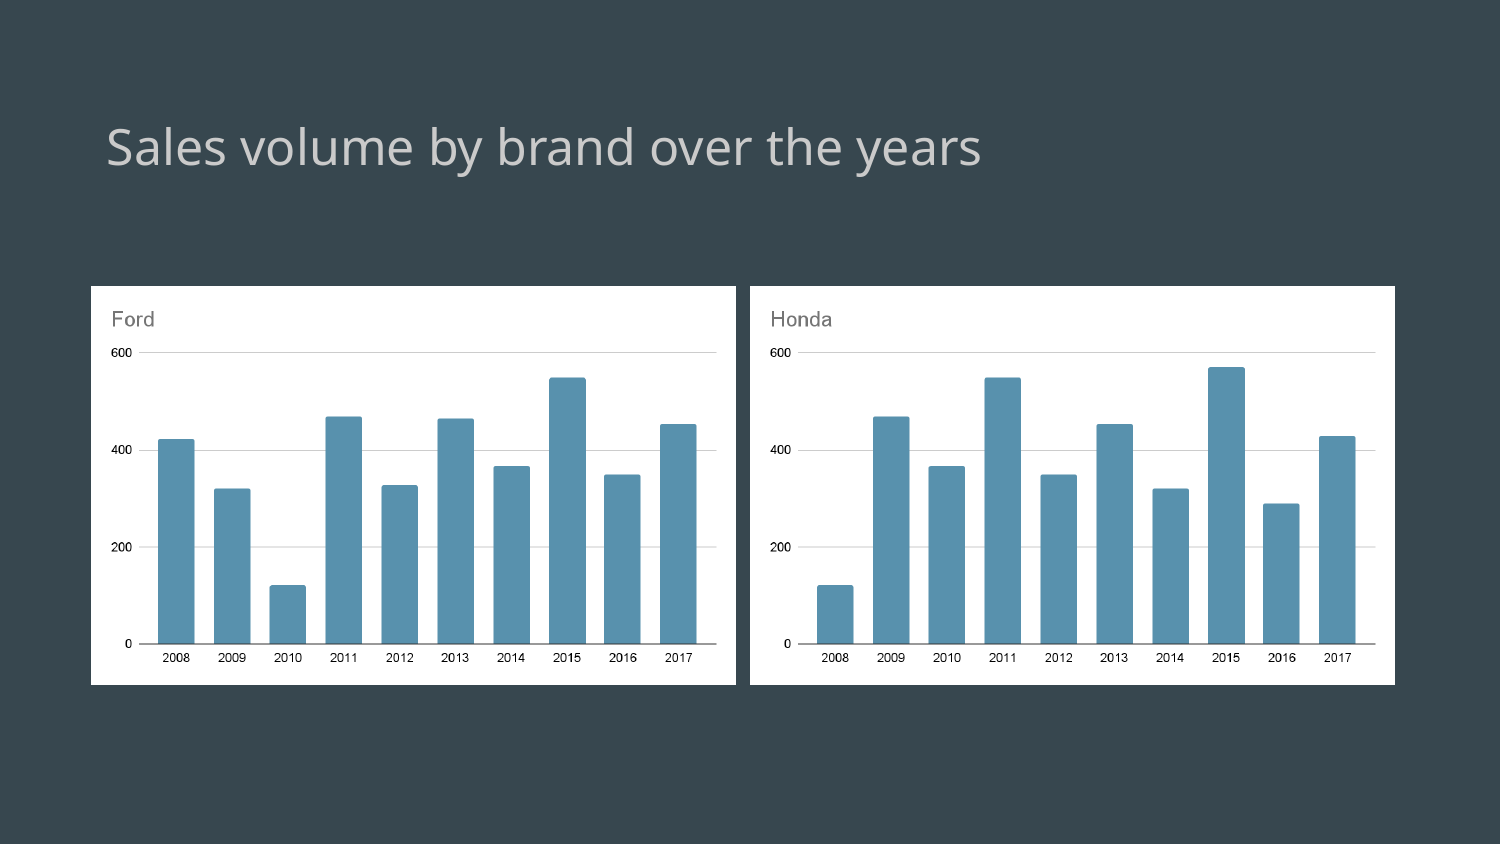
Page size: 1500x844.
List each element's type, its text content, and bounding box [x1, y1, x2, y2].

picture [749, 286, 1395, 686]
text_box Sales volume by brand over the years [91, 100, 1006, 191]
picture [91, 286, 737, 686]
